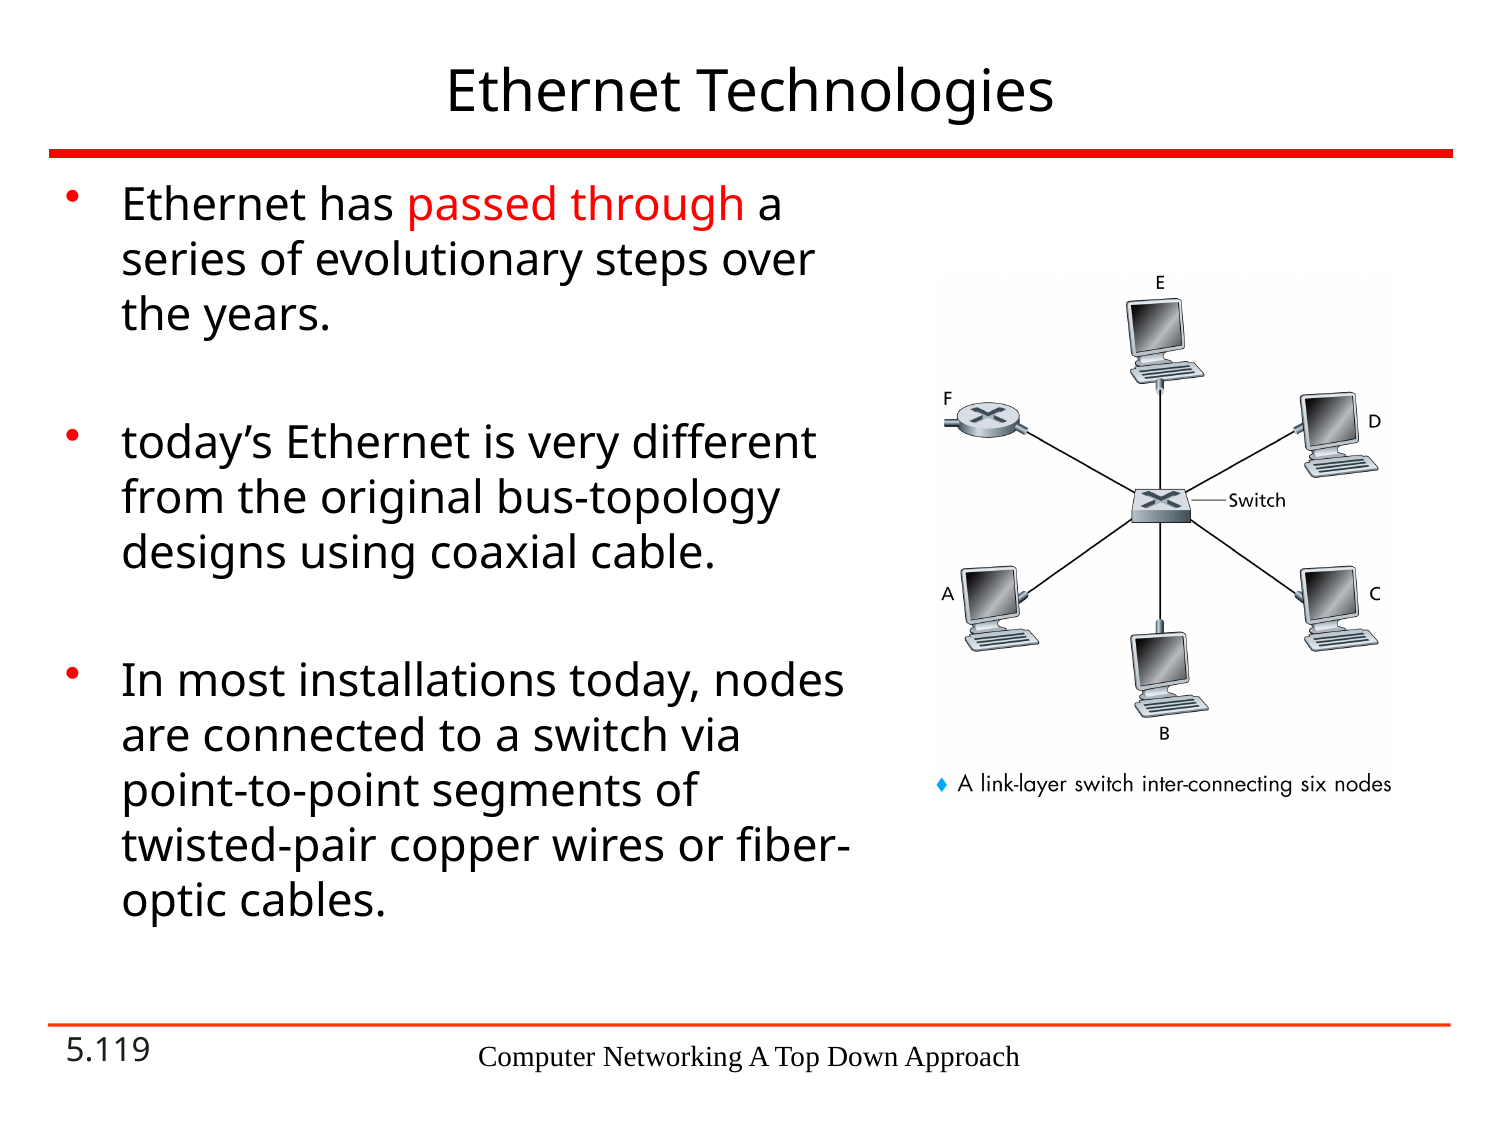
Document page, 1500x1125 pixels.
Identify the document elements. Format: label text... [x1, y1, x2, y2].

picture [931, 272, 1393, 800]
list Ethernet has passed through a series of evolutionary steps over the years. today’s Ethernet is very different from the original bus-topology designs using coaxial cable. In most installations today, nodes are connected to a switch via point-to-point segments of twisted-pair copper wires or fiber-optic cables. [49, 166, 885, 1018]
title Ethernet Technologies [49, 35, 1451, 141]
